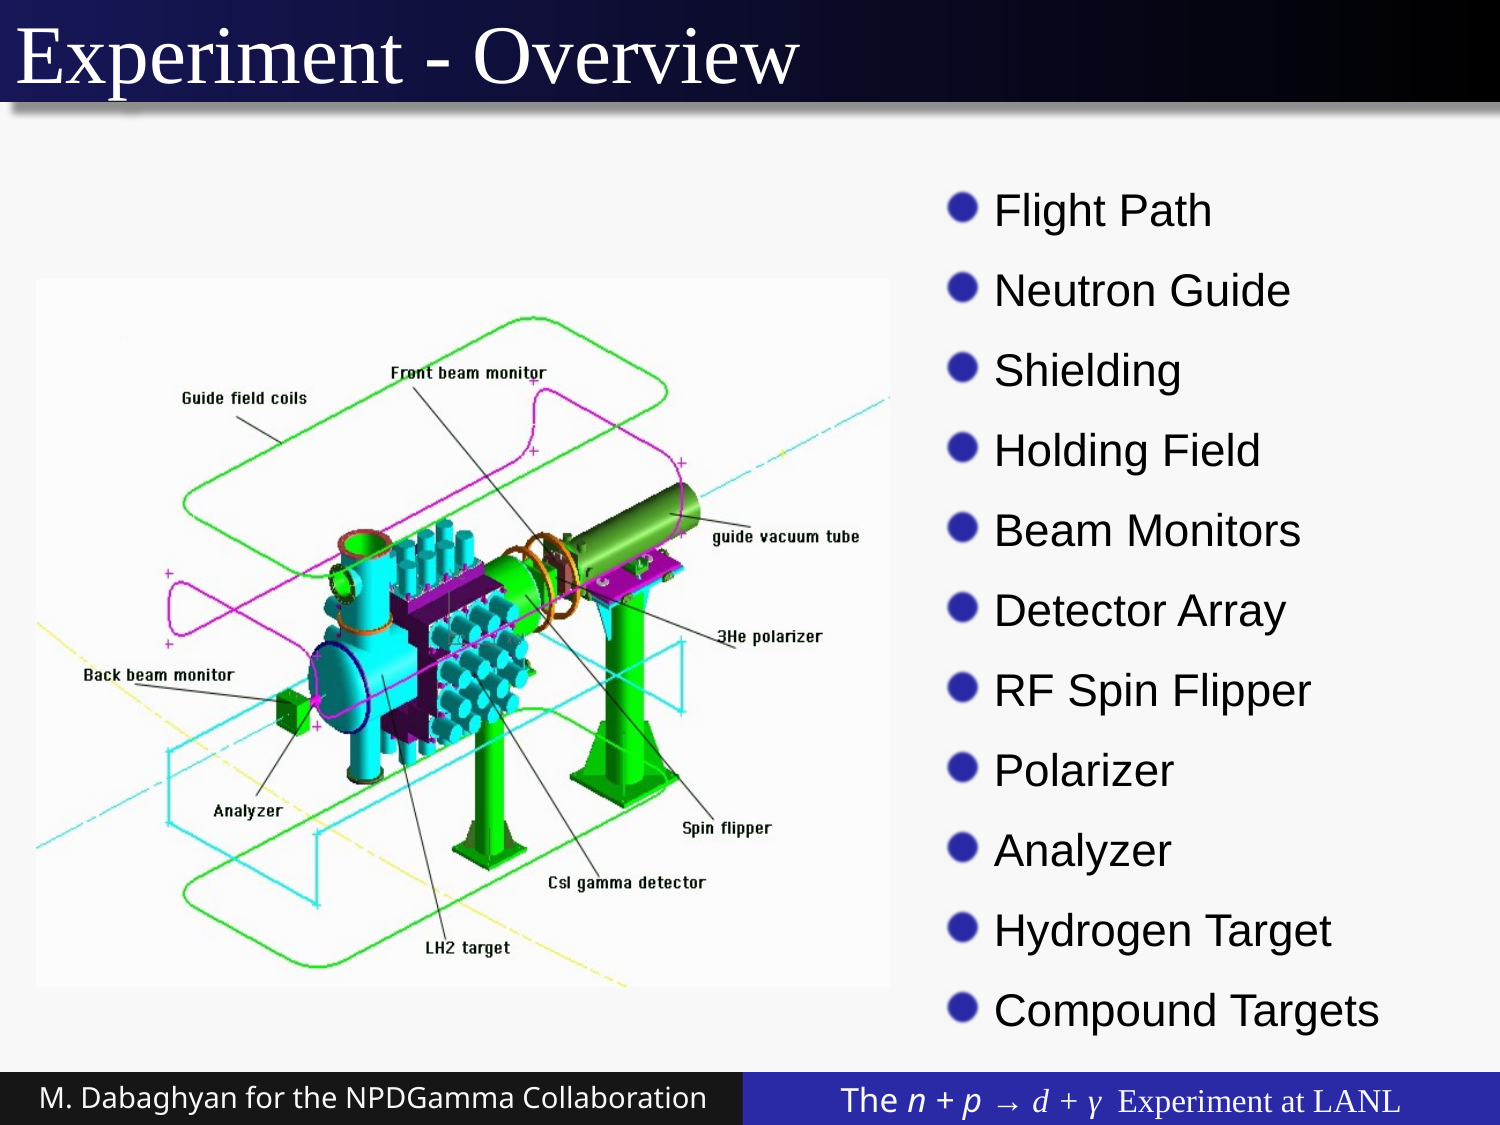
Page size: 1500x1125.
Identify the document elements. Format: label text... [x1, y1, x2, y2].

picture [36, 278, 891, 987]
picture [943, 829, 981, 866]
picture [943, 429, 981, 466]
picture [943, 349, 981, 386]
text_box Flight Path Neutron Guide Shielding Holding Field Beam Monitors Detector Array RF Spin Flipper Polarizer Analyzer Hydrogen Target Compound Targets [889, 172, 1500, 1057]
picture [943, 909, 981, 946]
picture [943, 669, 981, 706]
picture [943, 189, 981, 226]
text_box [0, 1071, 1500, 1125]
picture [943, 269, 981, 306]
picture [943, 749, 981, 786]
picture [943, 509, 981, 546]
picture [943, 989, 981, 1026]
picture [943, 589, 981, 626]
title Experiment - Overview [0, 0, 1500, 102]
